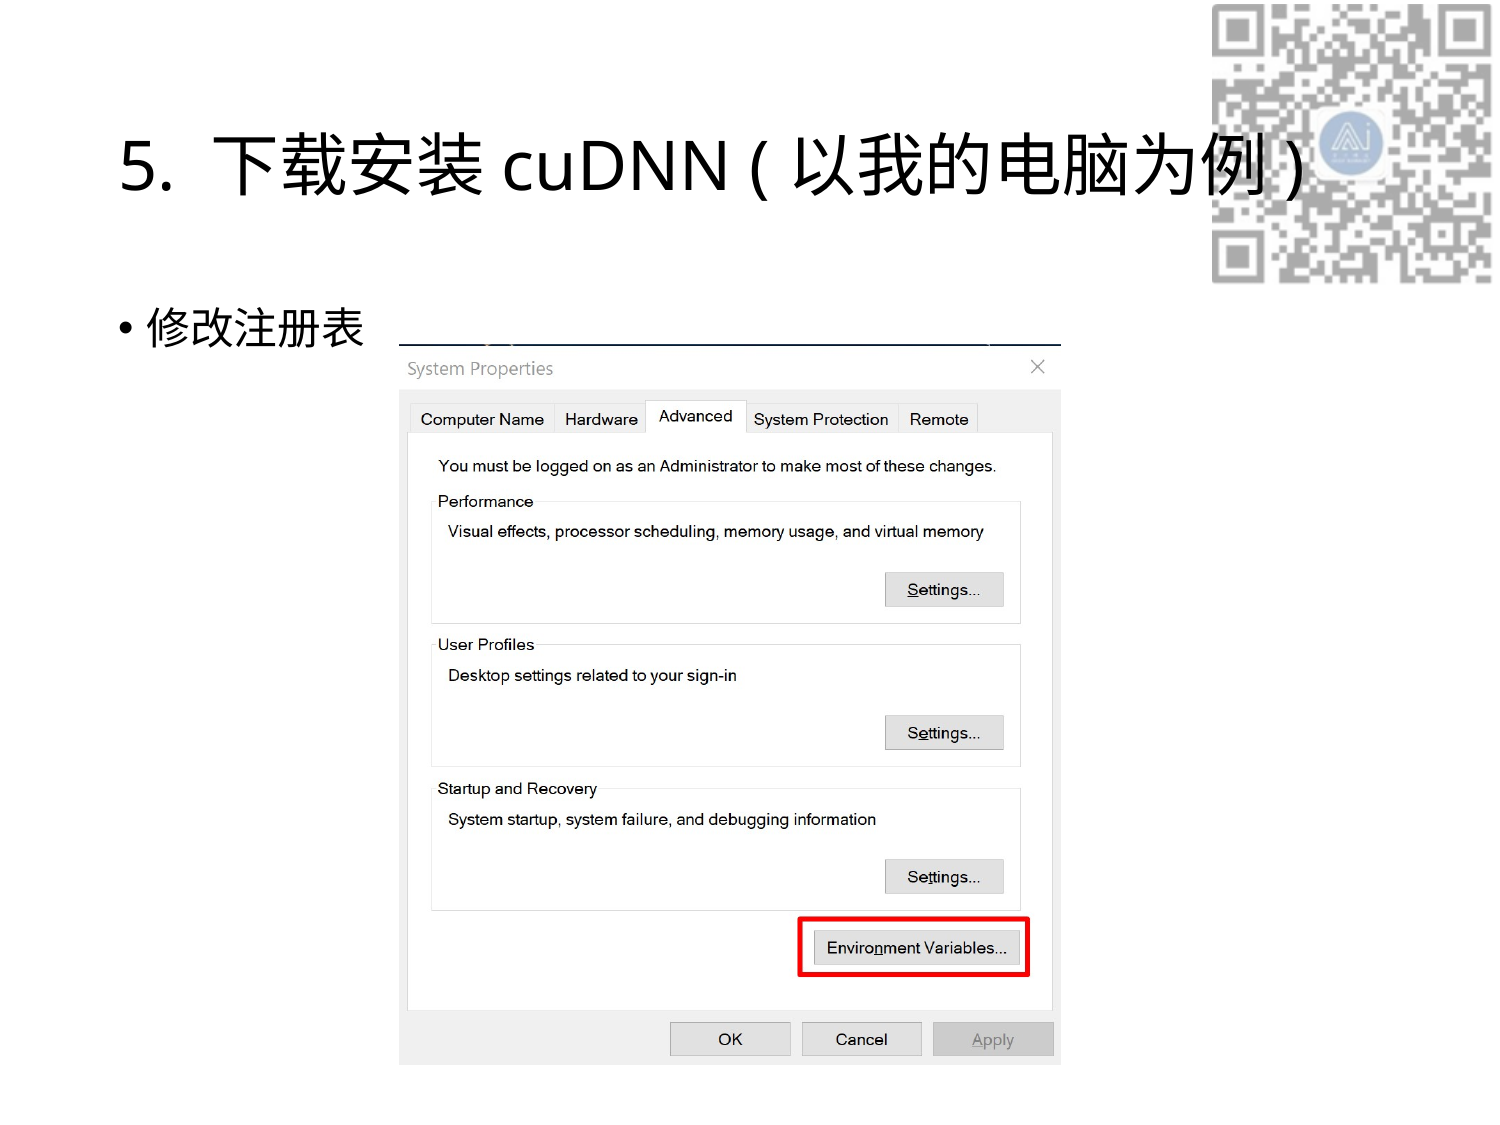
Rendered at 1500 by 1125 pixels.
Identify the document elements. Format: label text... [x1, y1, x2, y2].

list 修改注册表 [103, 299, 1397, 1014]
picture [399, 344, 1061, 1065]
title 5. 下载安装cuDNN (以我的电脑为例) [103, 59, 1397, 278]
